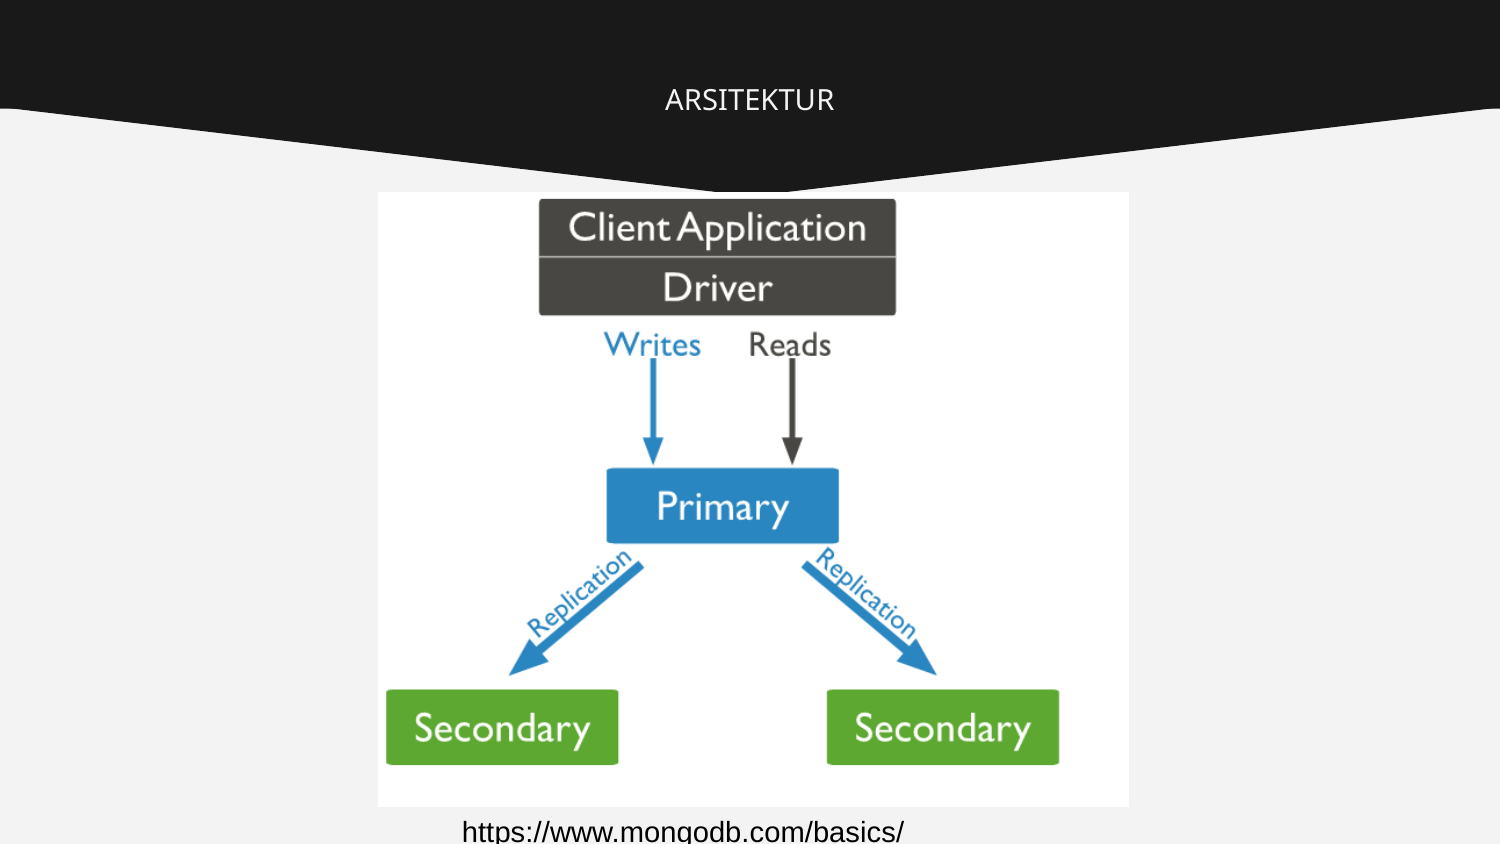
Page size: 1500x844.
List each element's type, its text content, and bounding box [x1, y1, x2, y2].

title ARSITEKTUR [505, 66, 995, 180]
text_box https://www.mongodb.com/basics/replication [447, 815, 1053, 844]
picture [377, 192, 1129, 807]
